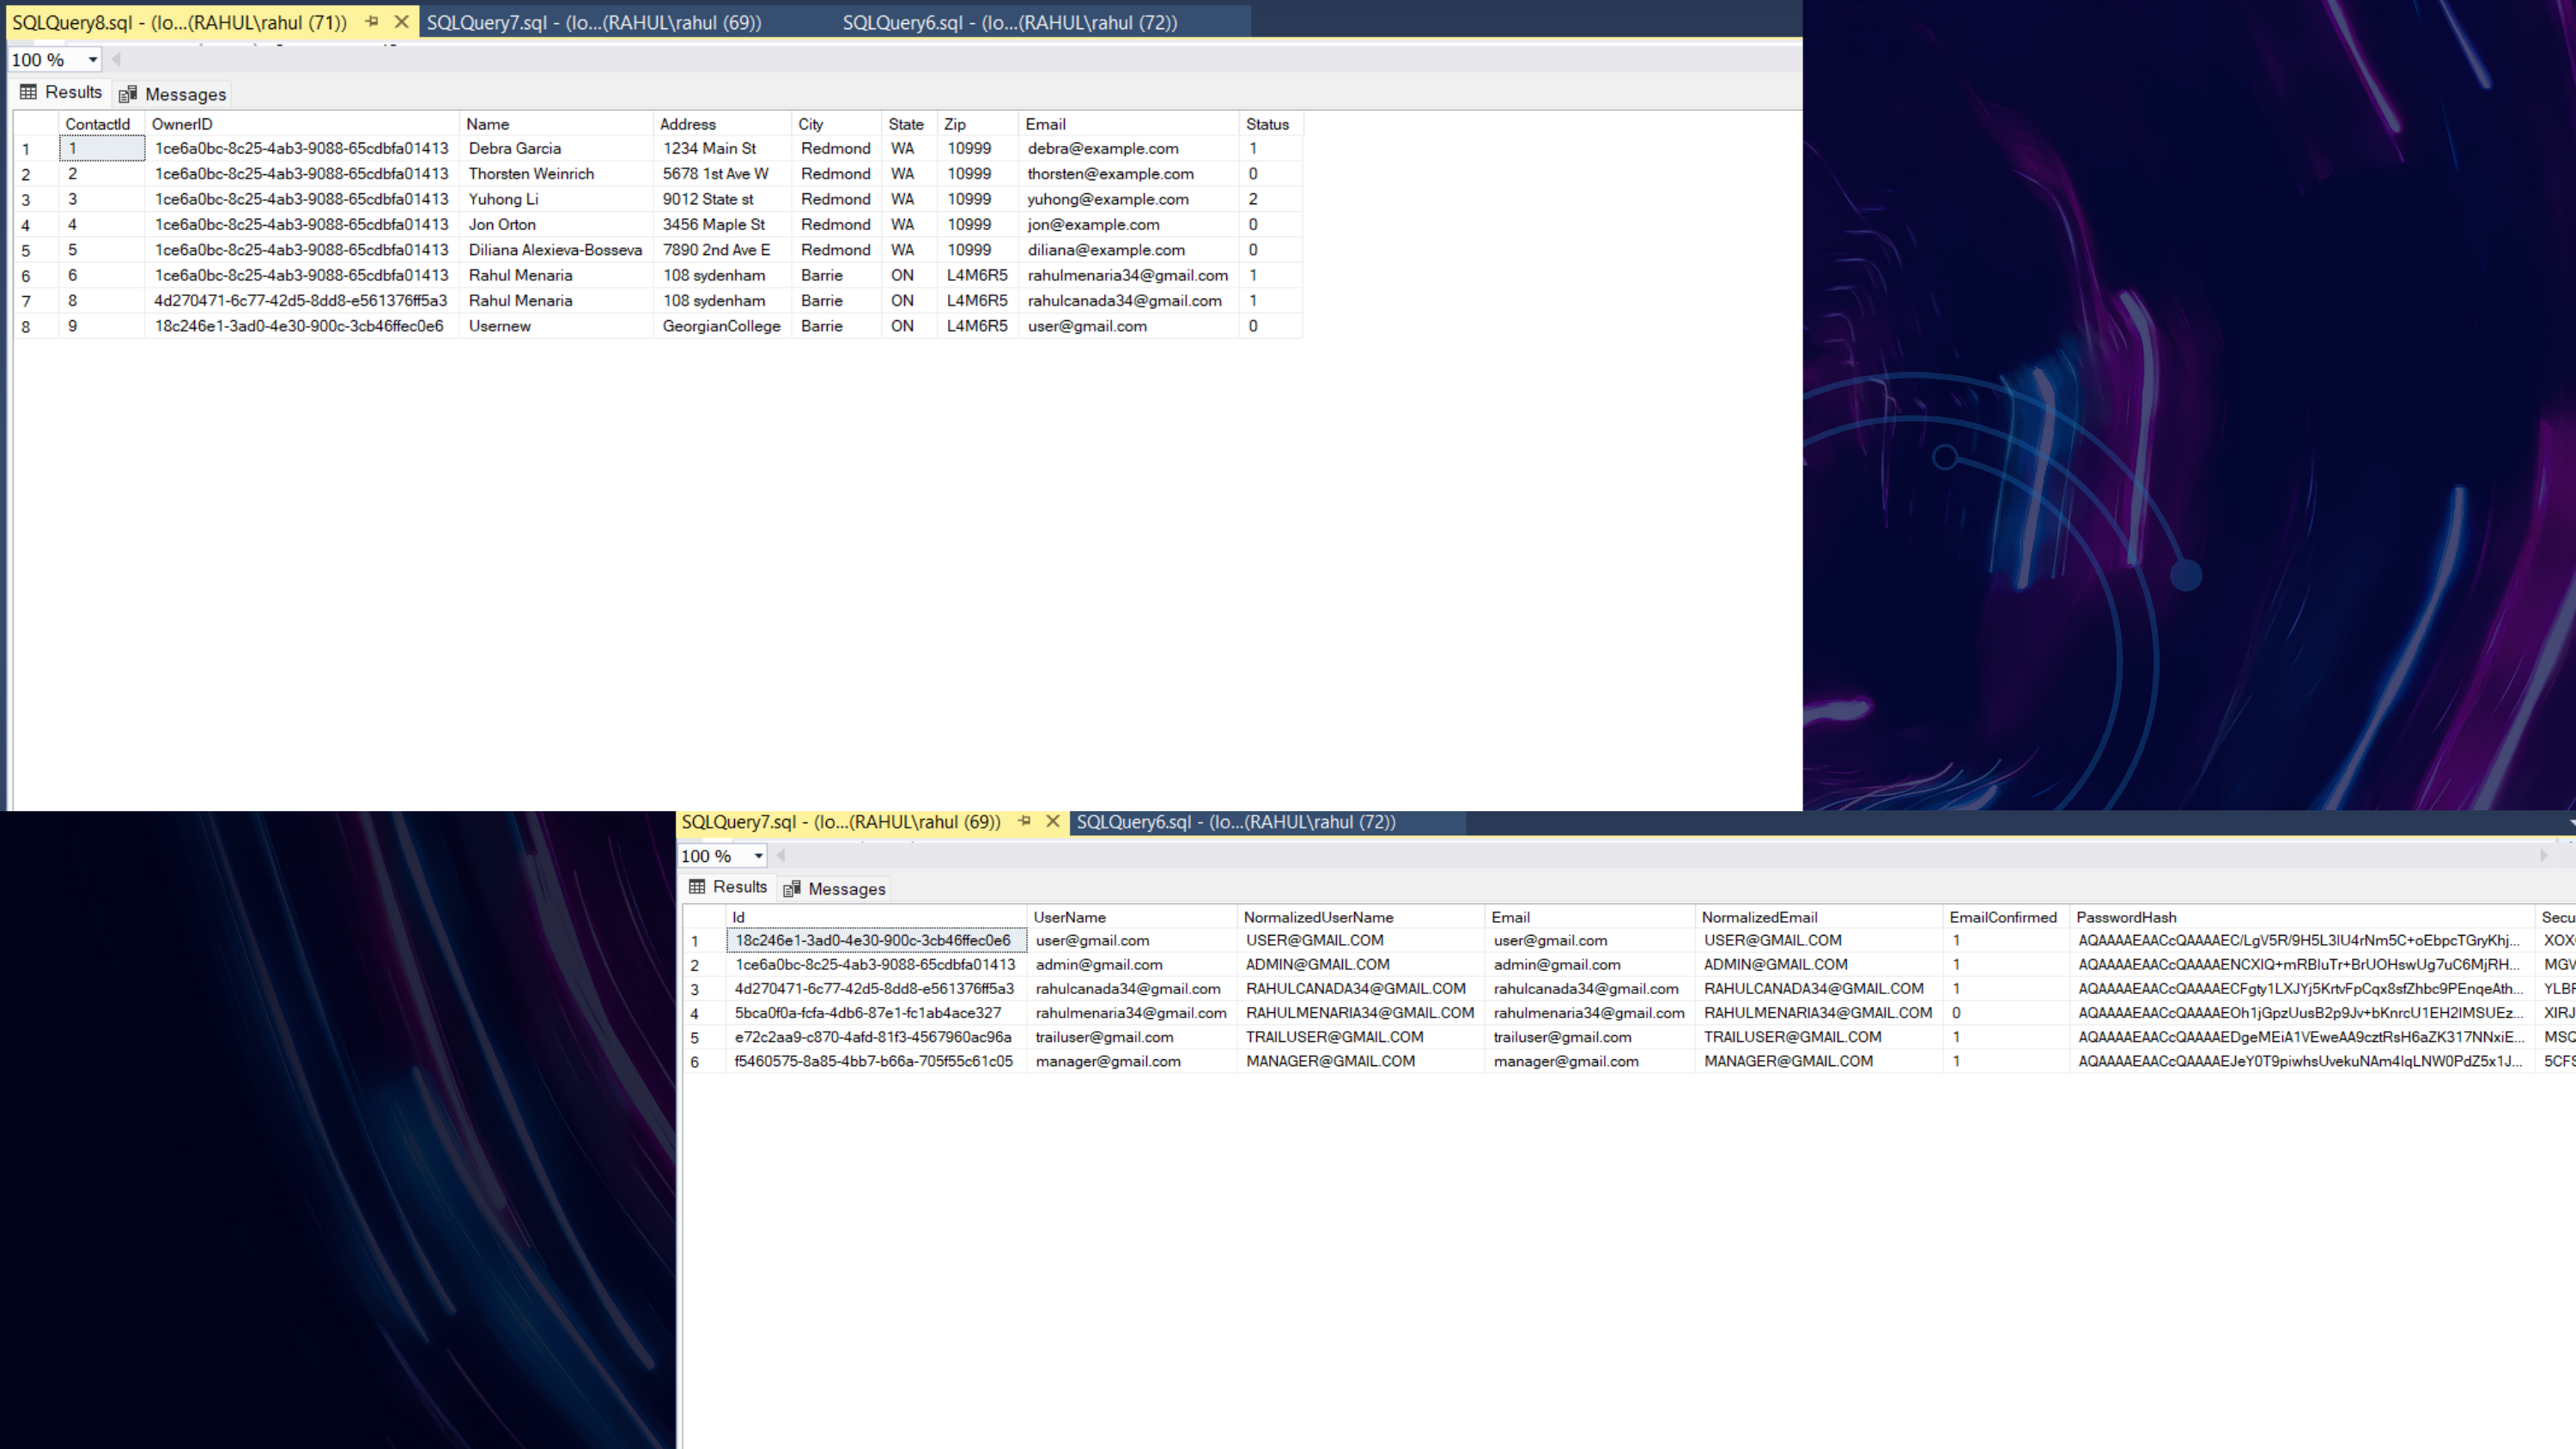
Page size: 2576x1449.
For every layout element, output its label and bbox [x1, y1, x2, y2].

text_box [0, 811, 675, 1449]
text_box [1803, 372, 2204, 810]
text_box [675, 810, 2576, 1449]
text_box [0, 0, 1803, 811]
text_box [1803, 0, 2576, 810]
